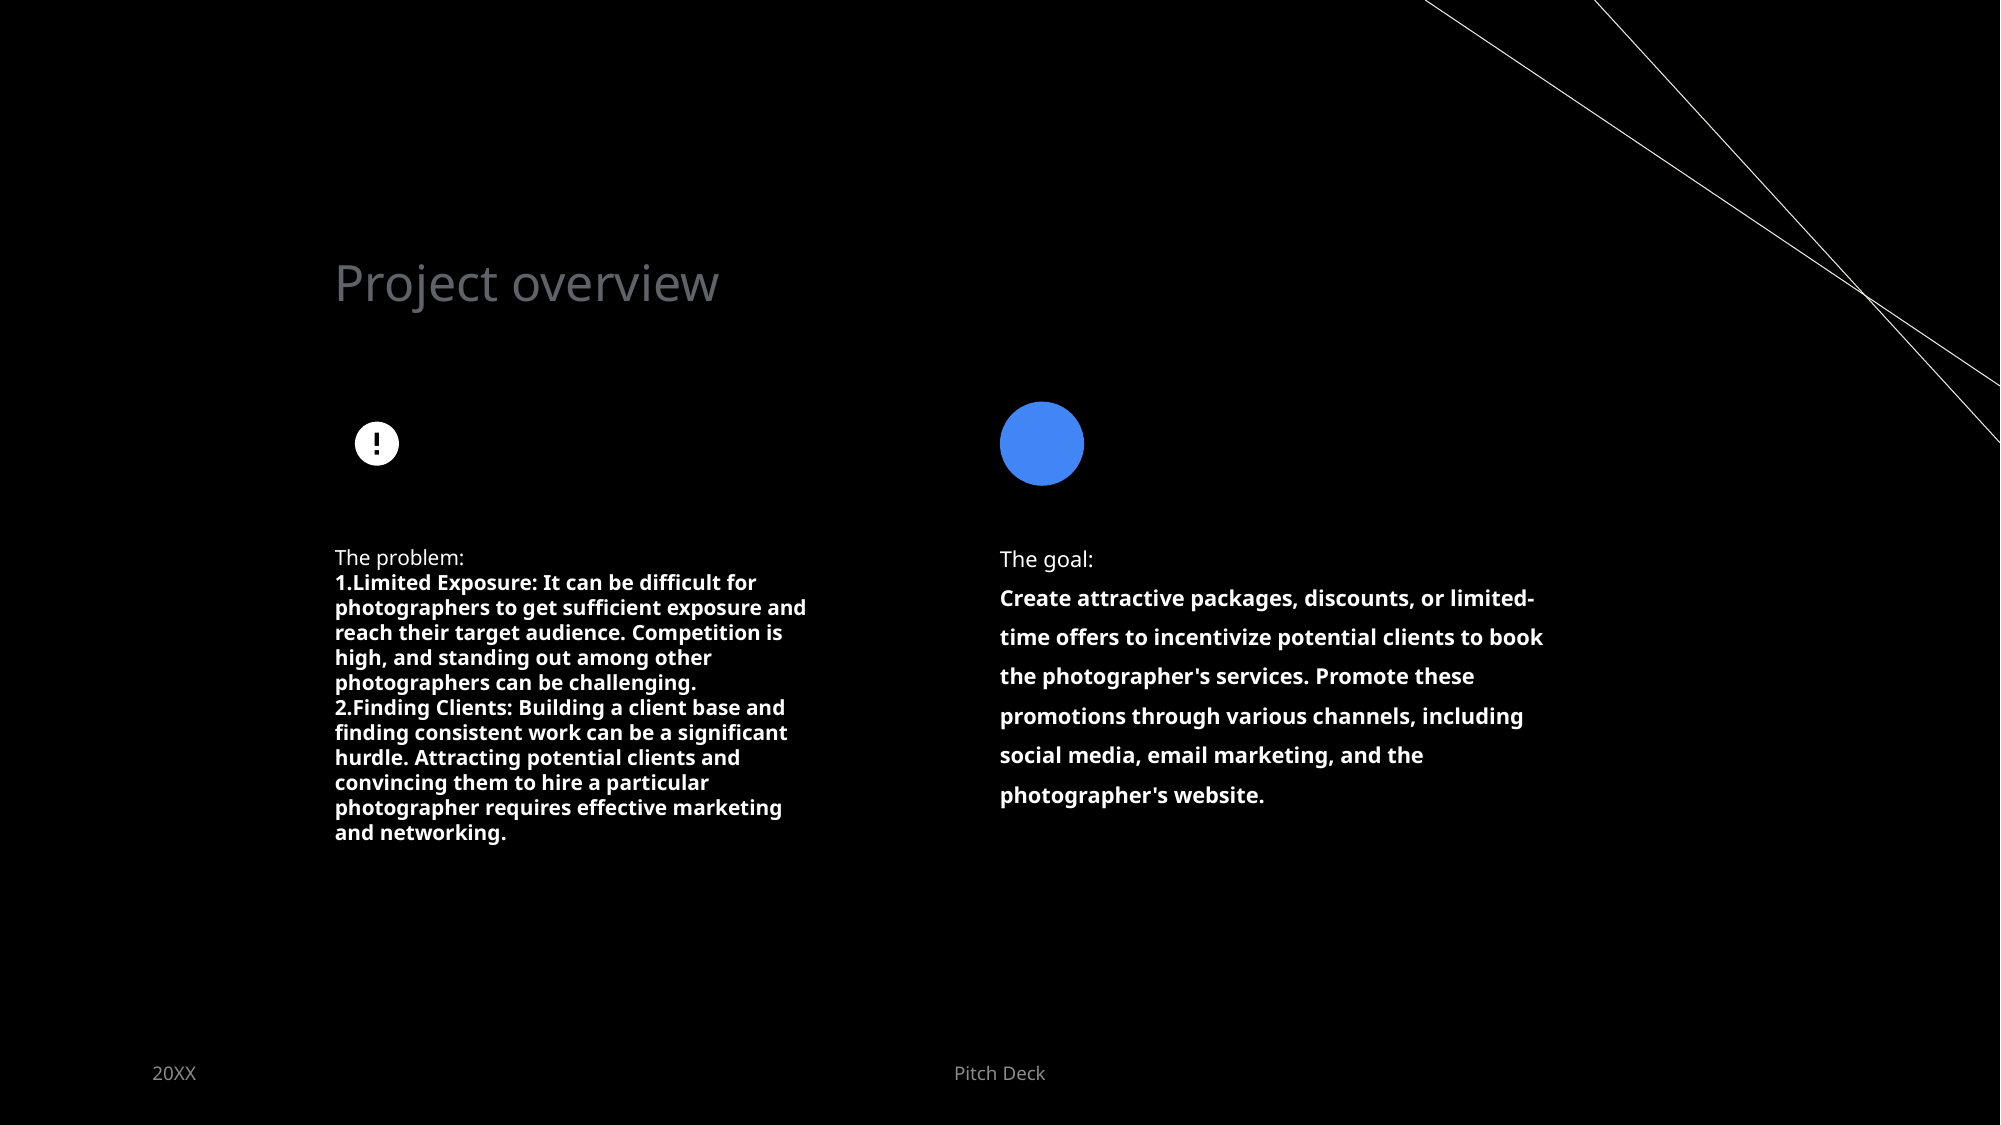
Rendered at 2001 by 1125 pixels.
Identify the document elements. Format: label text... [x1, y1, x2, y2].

text_box Project overview [334, 235, 1345, 326]
footer Pitch Deck [662, 1042, 1338, 1103]
text_box [354, 421, 399, 466]
text_box The problem: Limited Exposure: It can be difficult for photographers to get sufficient exposure and reach their target audience. Competition is high, and standing out among other photographers can be challenging. Finding Clients: Building a client base and finding consistent work can be a significant hurdle. Attracting potential clients and convincing them to hire a particular photographer requires effective marketing and networking. [334, 517, 839, 897]
text_box The goal: Create attractive packages, discounts, or limited-time offers to incentivize potential clients to book the photographer's services. Promote these promotions through various channels, including social media, email marketing, and the photographer's website. [999, 517, 1568, 823]
text_box [999, 401, 1085, 486]
slide_number 20XX [137, 1042, 588, 1103]
